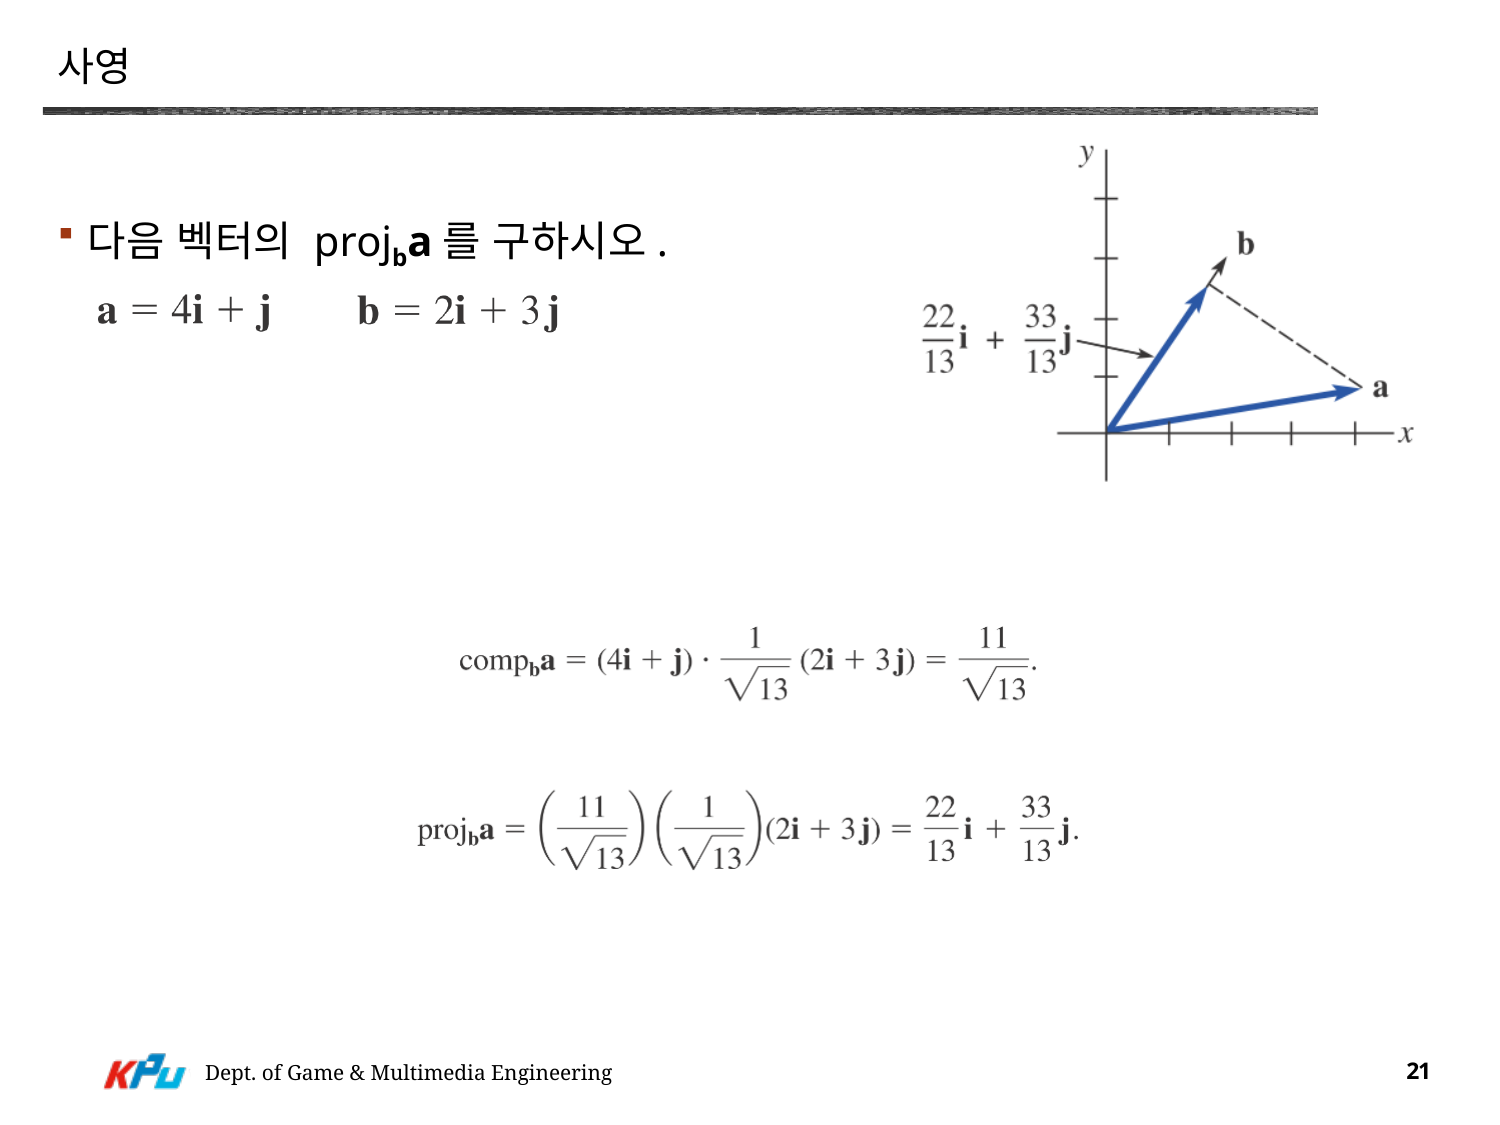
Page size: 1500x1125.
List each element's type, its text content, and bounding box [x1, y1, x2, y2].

picture [92, 1030, 191, 1120]
picture [909, 127, 1425, 501]
footer Dept. of Game & Multimedia Engineering [190, 1042, 879, 1103]
picture [90, 285, 276, 340]
list 다음 벡터의 projba를 구하시오. [42, 207, 1458, 1013]
title 사영 [42, 39, 1458, 98]
picture [415, 621, 1085, 878]
slide_number 21 [1379, 1042, 1459, 1103]
picture [351, 286, 560, 337]
